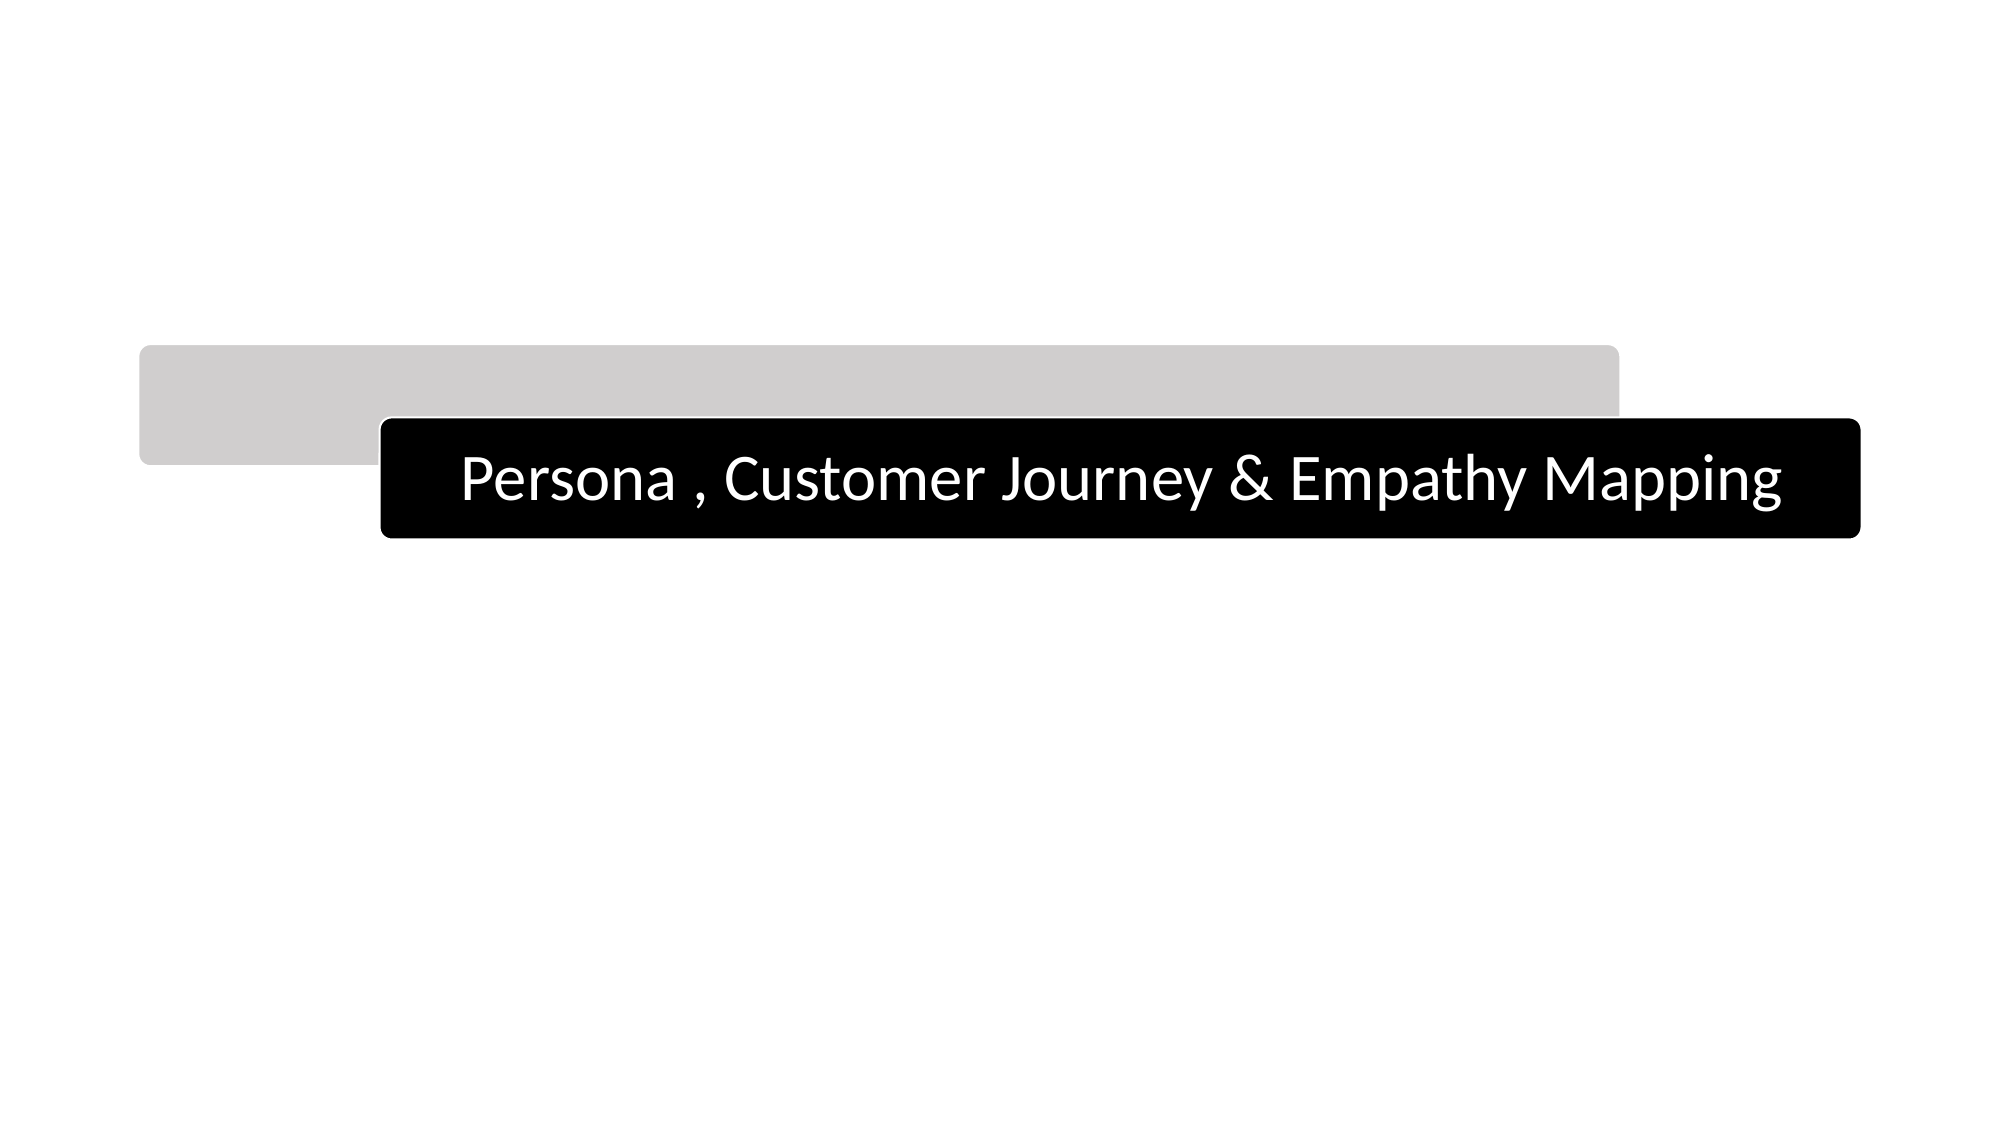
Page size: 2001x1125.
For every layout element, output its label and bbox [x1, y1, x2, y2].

text_box [137, 344, 1863, 540]
